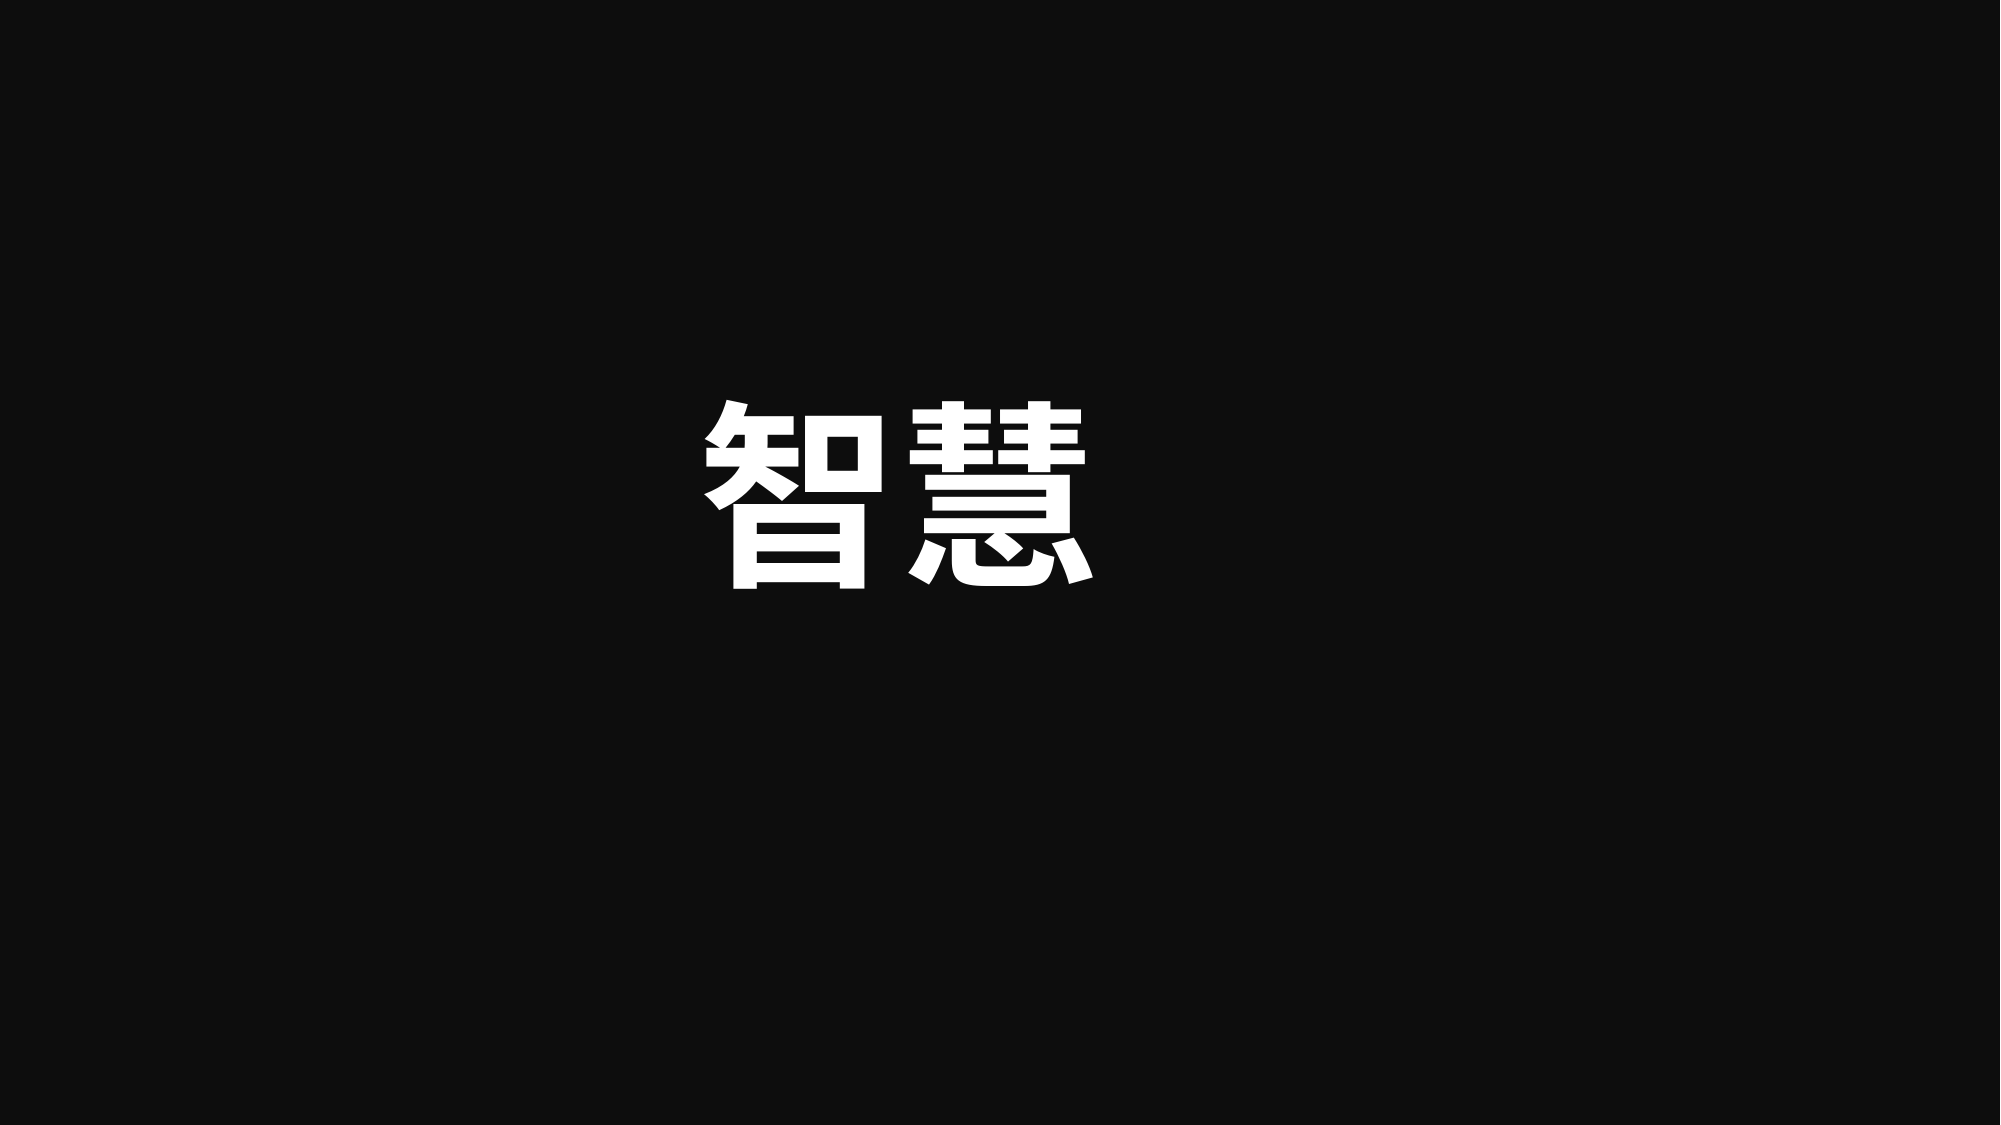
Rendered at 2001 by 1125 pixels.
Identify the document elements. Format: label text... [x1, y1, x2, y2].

text_box 智慧 [684, 364, 1114, 619]
